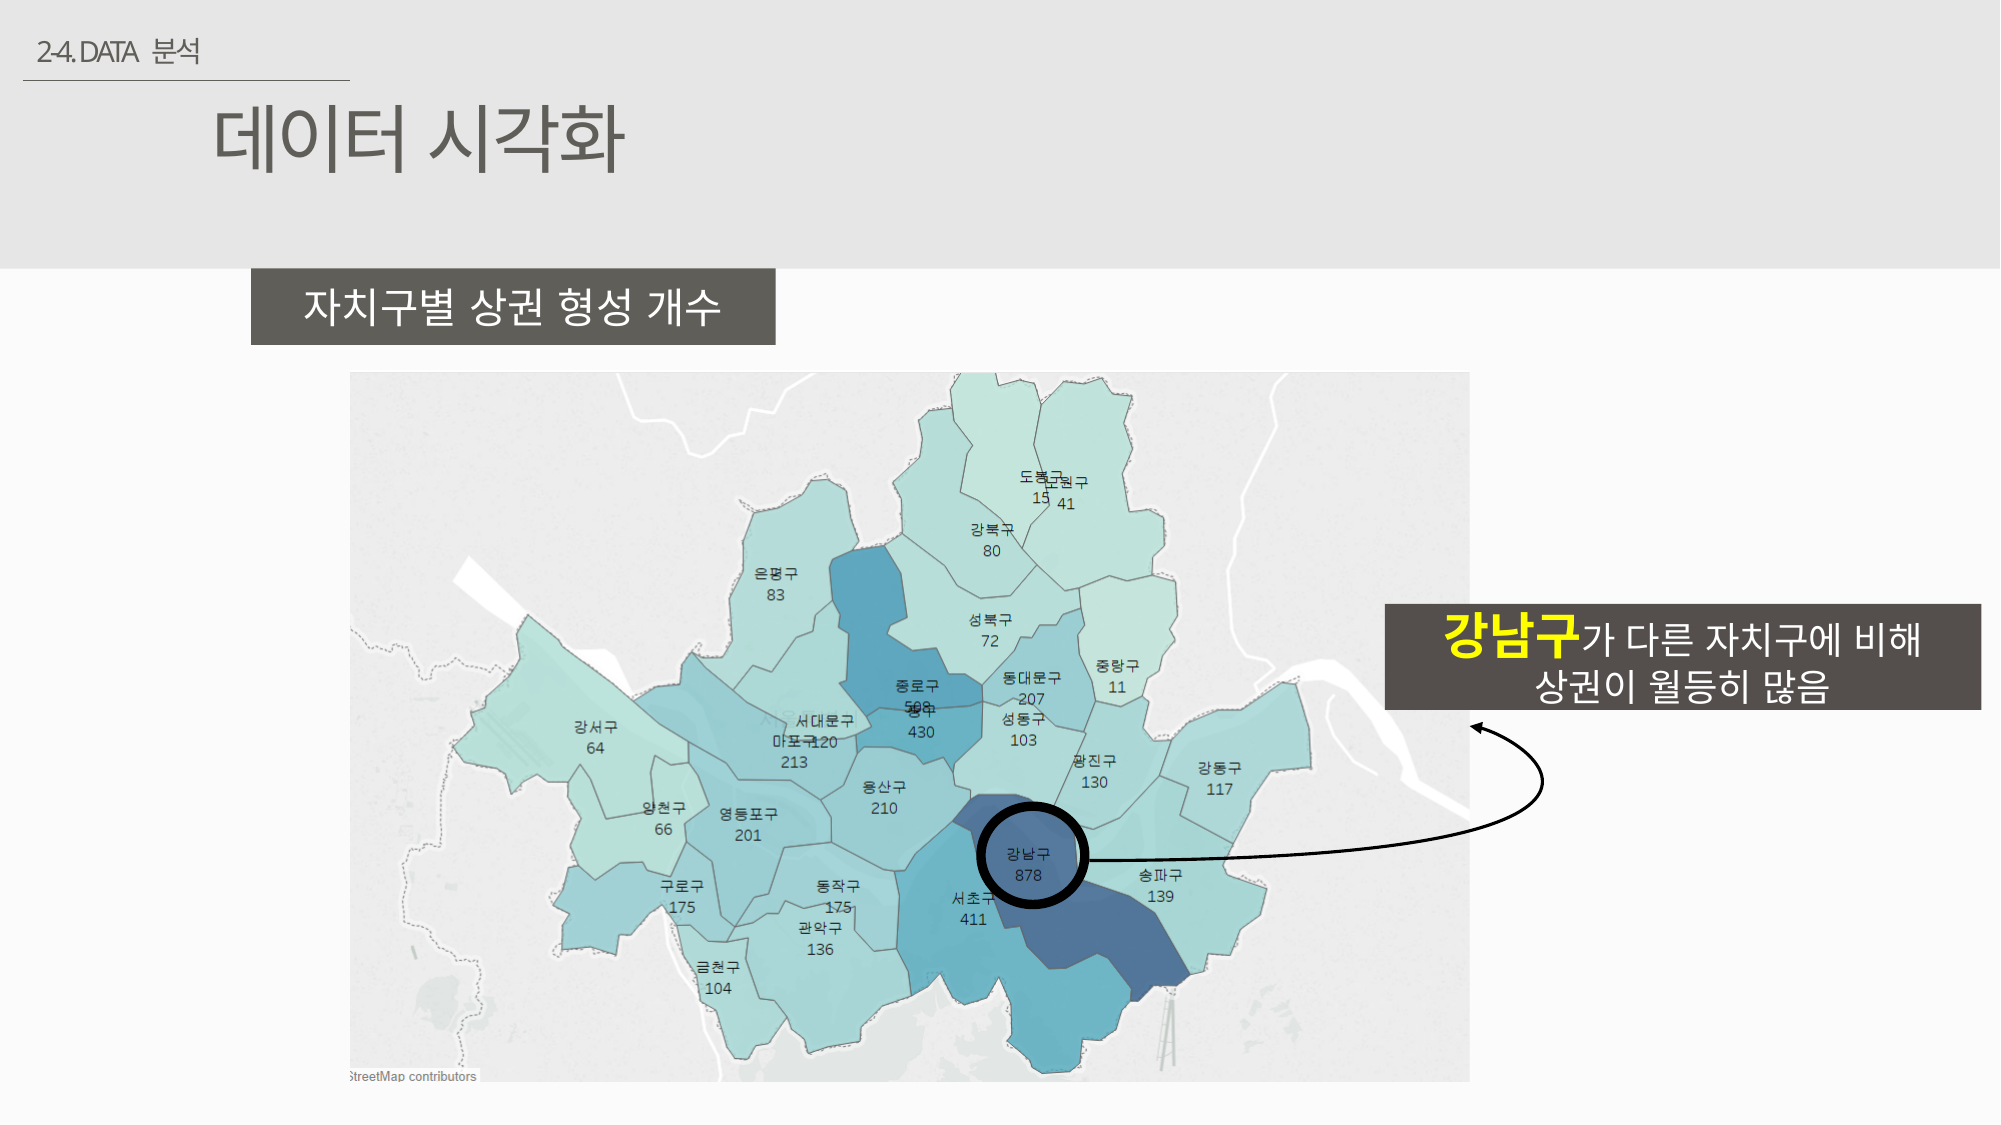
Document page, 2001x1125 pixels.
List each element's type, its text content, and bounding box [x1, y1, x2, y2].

text_box 자치구별 상권 형성 개수 [250, 267, 777, 346]
text_box 강남구가 다른 자치구에 비해 상권이 월등히 많음 [1470, 603, 1982, 711]
text_box [0, 0, 2000, 270]
text_box 2-4. DATA 분석 [21, 25, 218, 76]
picture [349, 370, 1470, 1082]
text_box 데이터 시각화 [196, 84, 643, 190]
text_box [1089, 726, 1470, 861]
